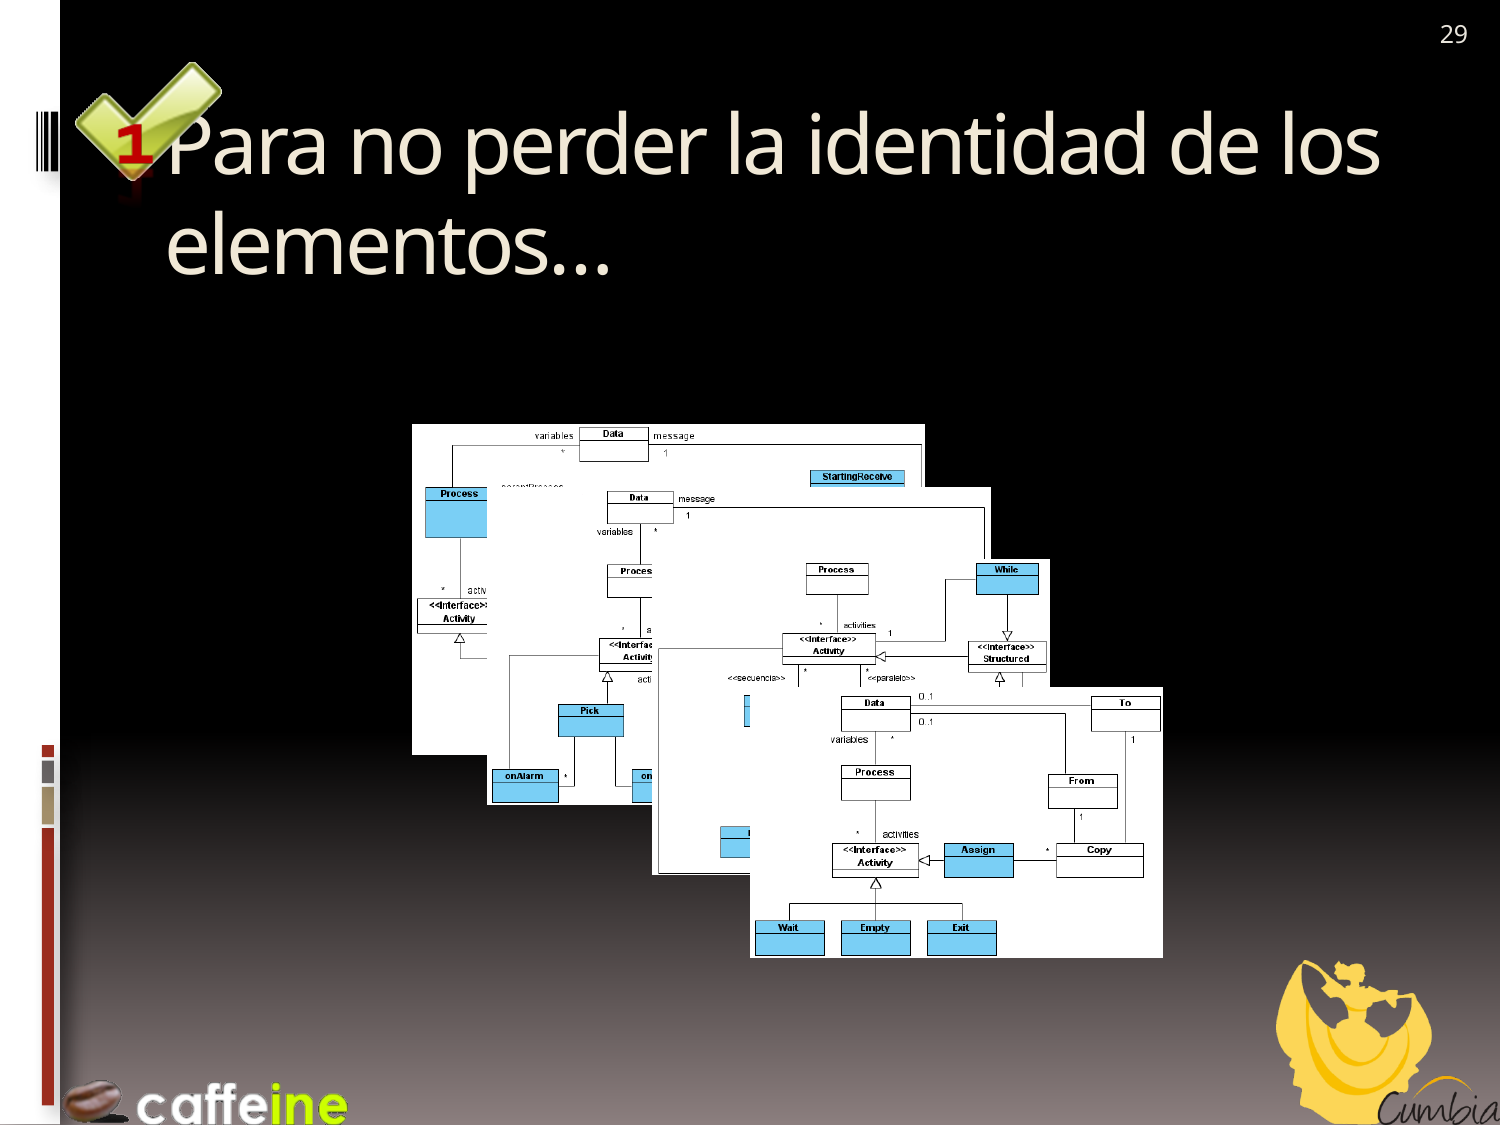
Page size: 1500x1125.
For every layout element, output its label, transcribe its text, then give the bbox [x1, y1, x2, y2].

picture [62, 1080, 348, 1125]
picture [1276, 960, 1500, 1125]
picture [412, 424, 1163, 958]
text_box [235, 83, 257, 234]
picture [59, 58, 222, 276]
title Para no perder la identidad de los elementos… [250, 83, 1425, 234]
slide_number 29 [1425, 0, 1500, 60]
